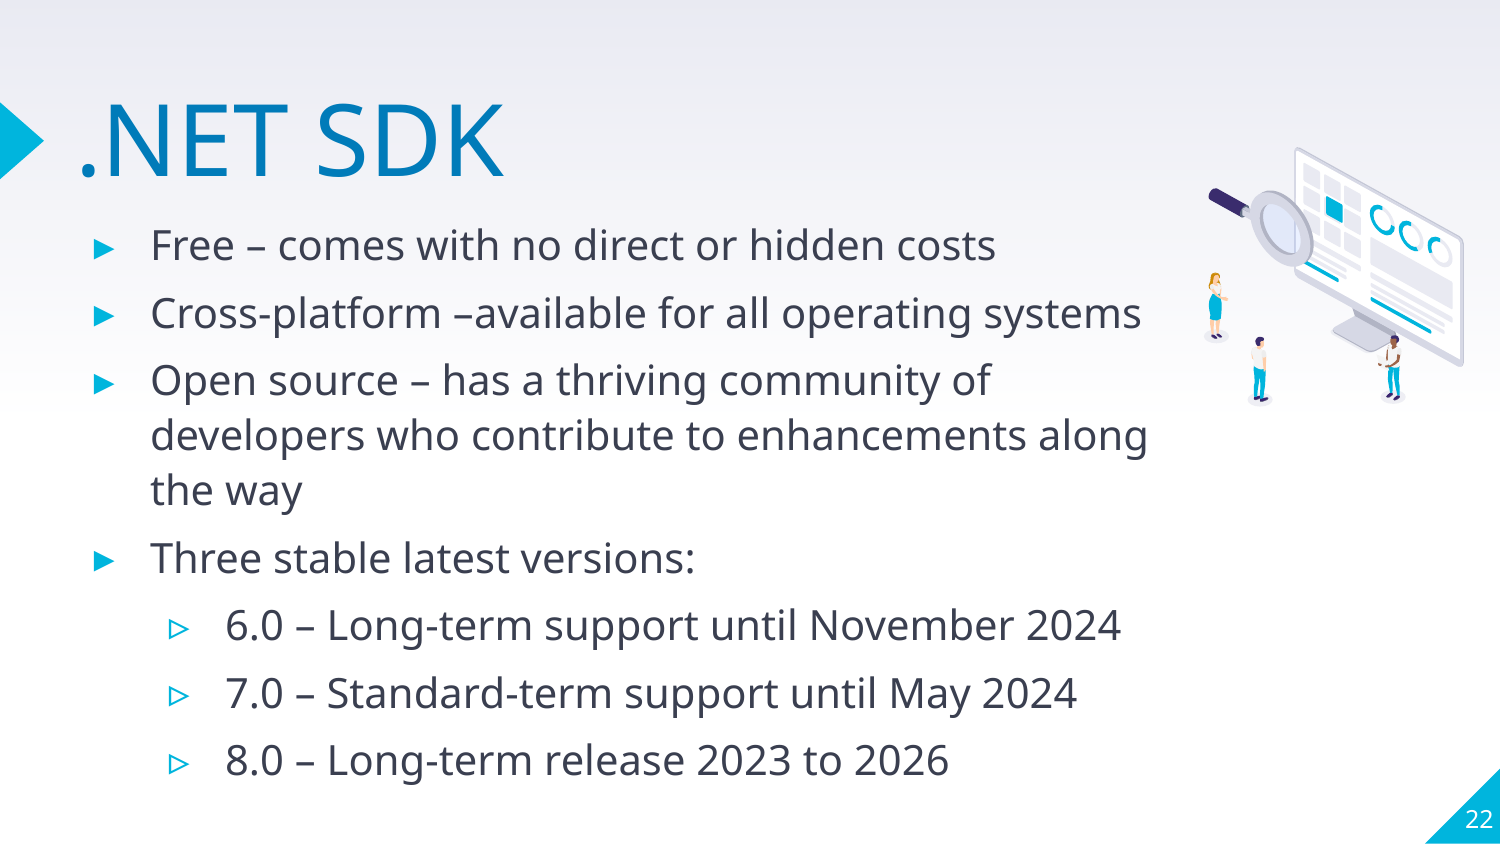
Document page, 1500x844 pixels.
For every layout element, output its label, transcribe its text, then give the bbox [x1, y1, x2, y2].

list Free – comes with no direct or hidden costs Cross-platform –available for all operating systems Open source – has a thriving community of developers who contribute to enhancements along the way Three stable latest versions: 6.0 – Long-term support until November 2024 7.0 – Standard-term support until May 2024 8.0 – Long-term release 2023 to 2026 [75, 214, 1190, 761]
slide_number 22 [1418, 760, 1494, 838]
title .NET SDK [75, 99, 1001, 214]
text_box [1203, 146, 1465, 407]
